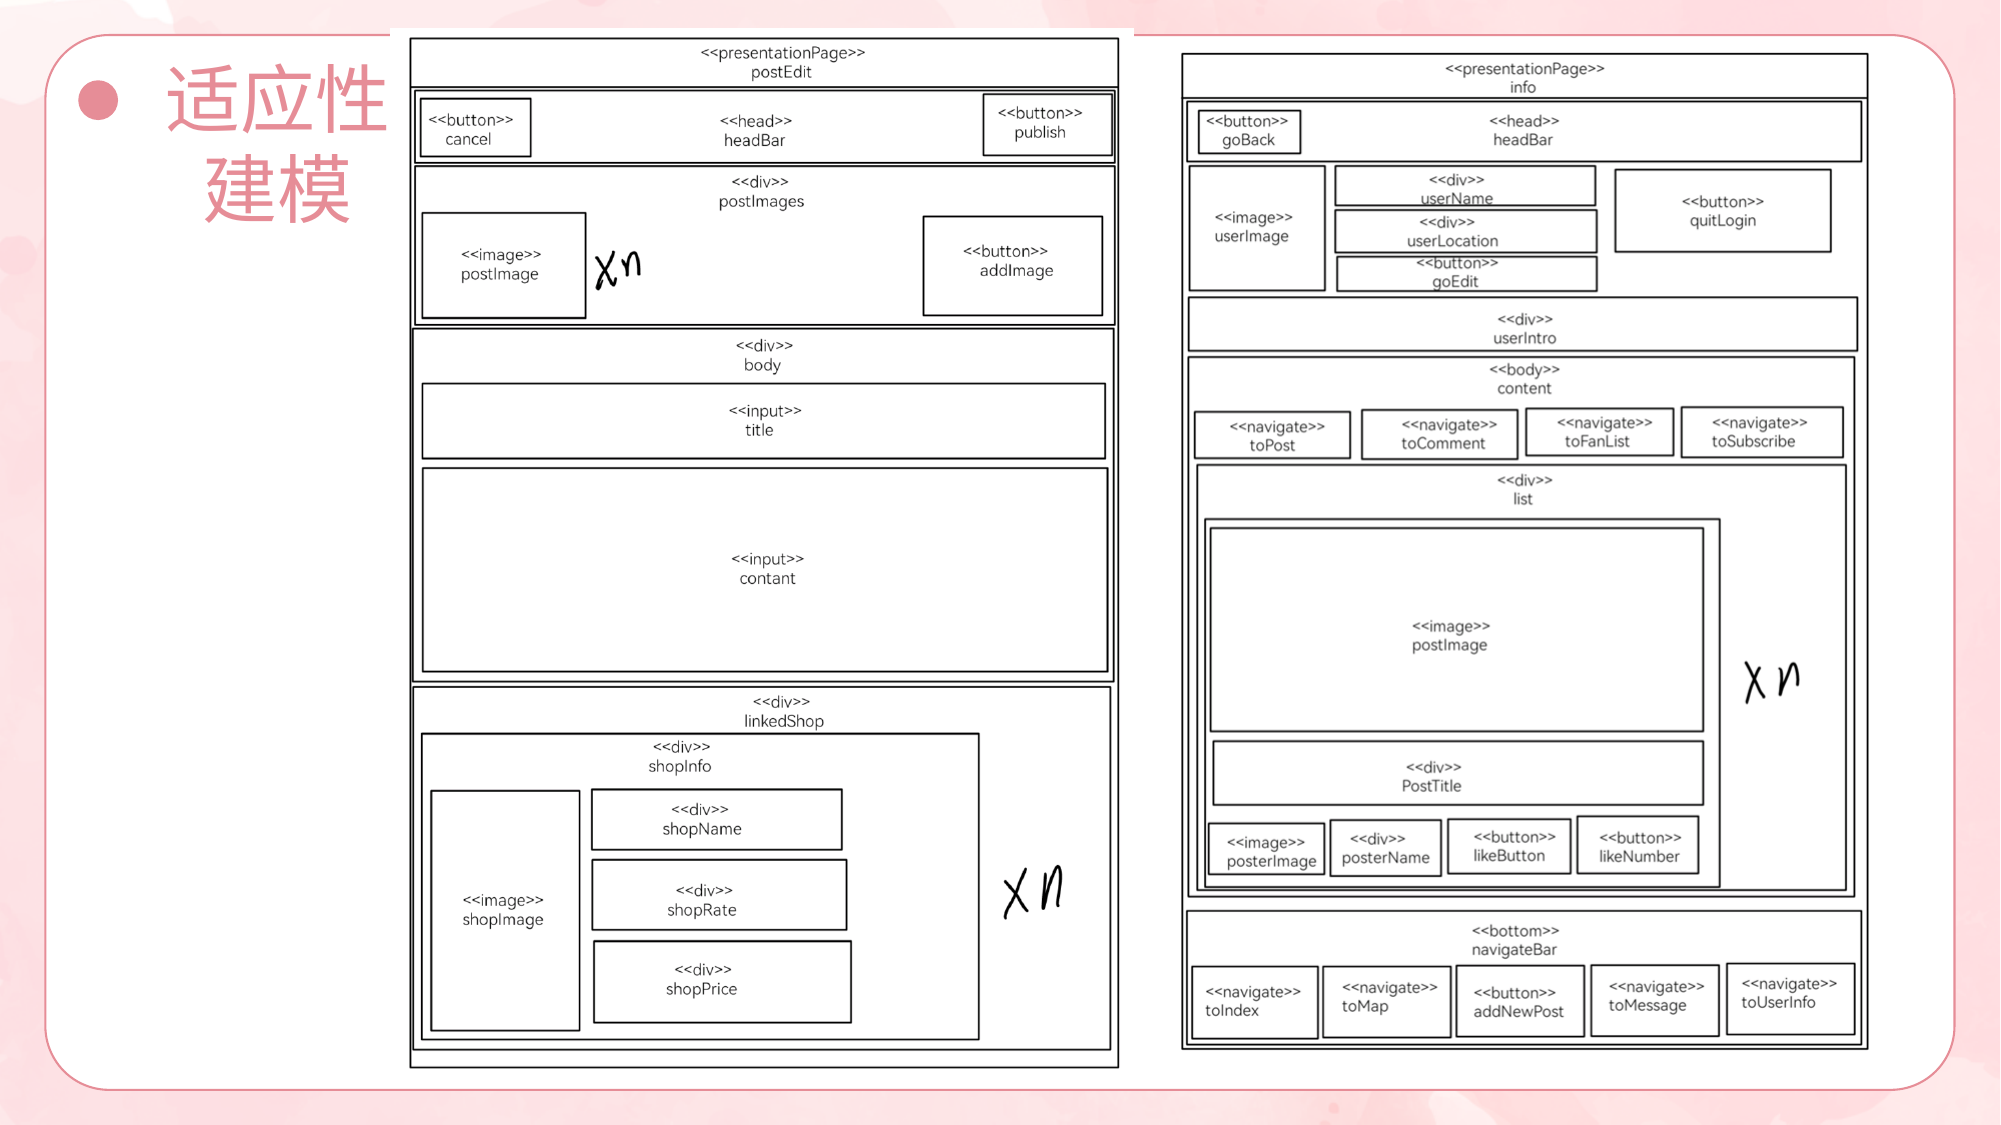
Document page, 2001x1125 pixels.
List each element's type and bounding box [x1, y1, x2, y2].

picture [0, 0, 2001, 1125]
text_box [78, 45, 390, 243]
